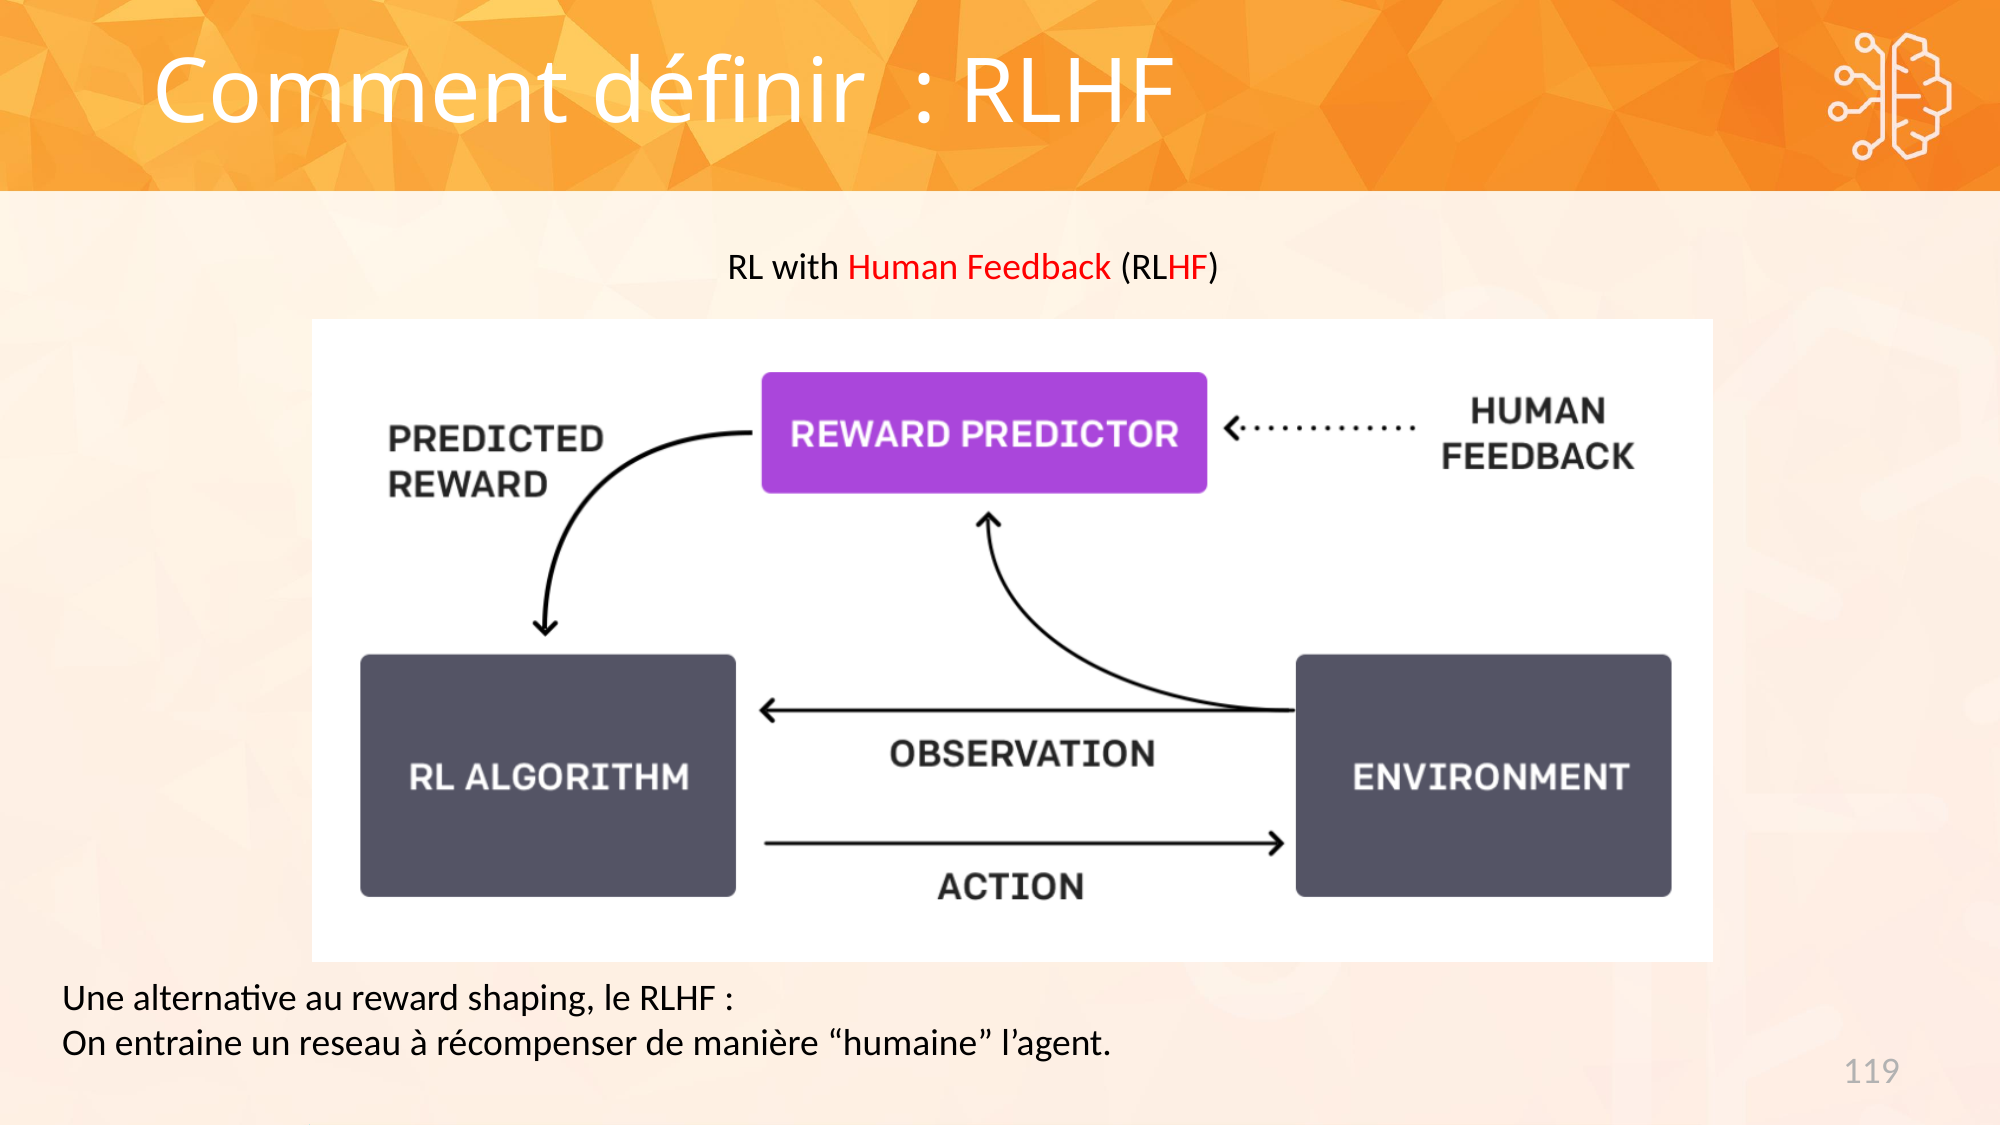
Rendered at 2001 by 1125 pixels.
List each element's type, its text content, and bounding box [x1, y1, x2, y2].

picture [0, 0, 2000, 1125]
text_box RL with Human Feedback (RLHF) [712, 235, 1713, 295]
slide_number 119 [1440, 1046, 1900, 1103]
